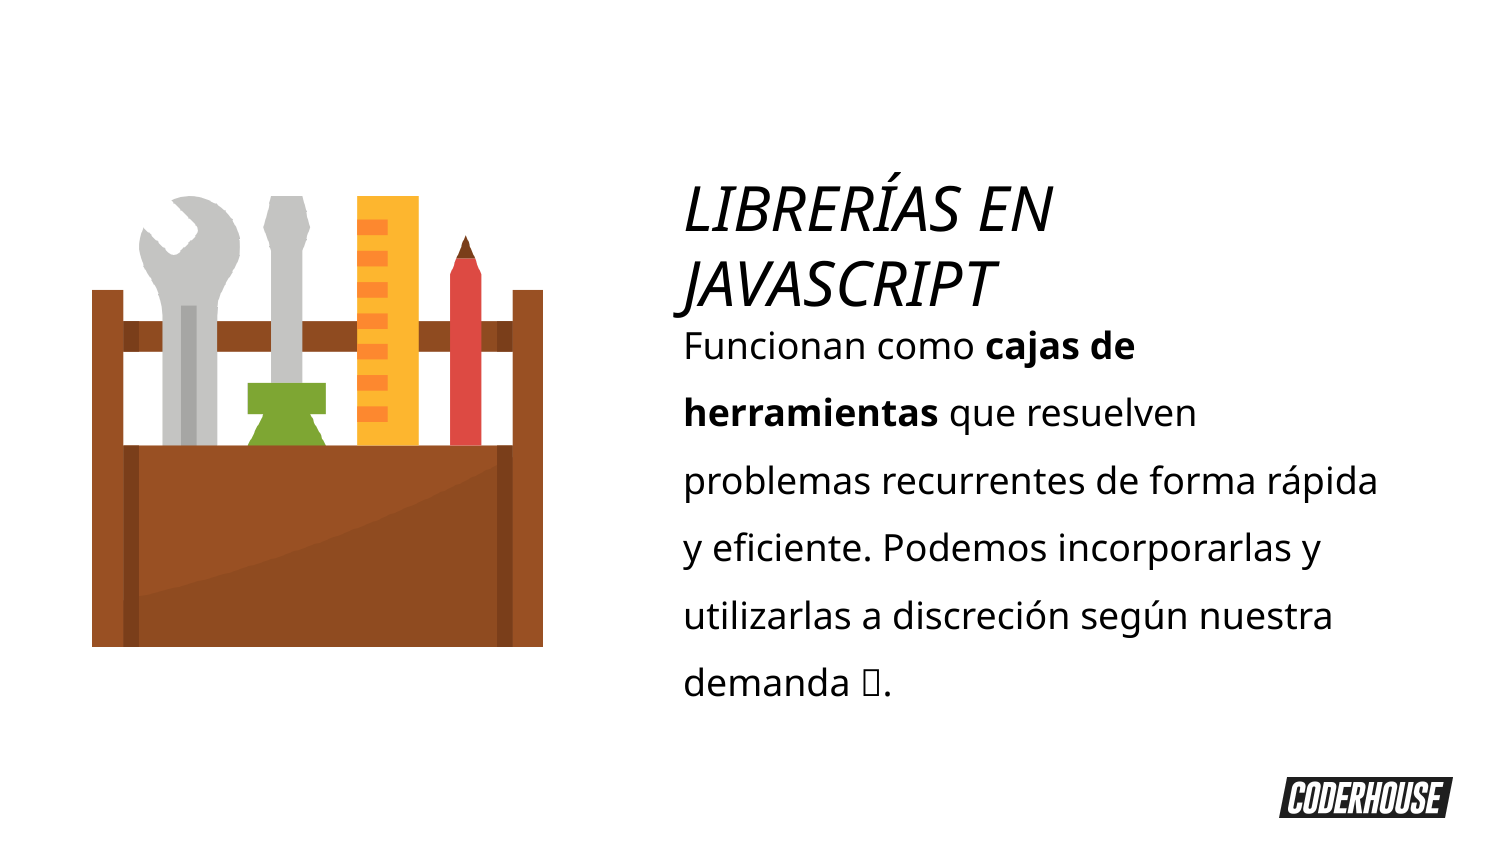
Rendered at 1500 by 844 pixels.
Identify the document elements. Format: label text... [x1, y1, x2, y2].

picture [91, 196, 543, 648]
text_box LIBRERÍAS EN JAVASCRIPT [668, 195, 1357, 293]
picture [1279, 777, 1453, 818]
text_box Funcionan como cajas de herramientas que resuelven problemas recurrentes de forma rápida y eficiente. Podemos incorporarlas y utilizarlas a discreción según nuestra demanda 🔧. [668, 303, 1402, 700]
